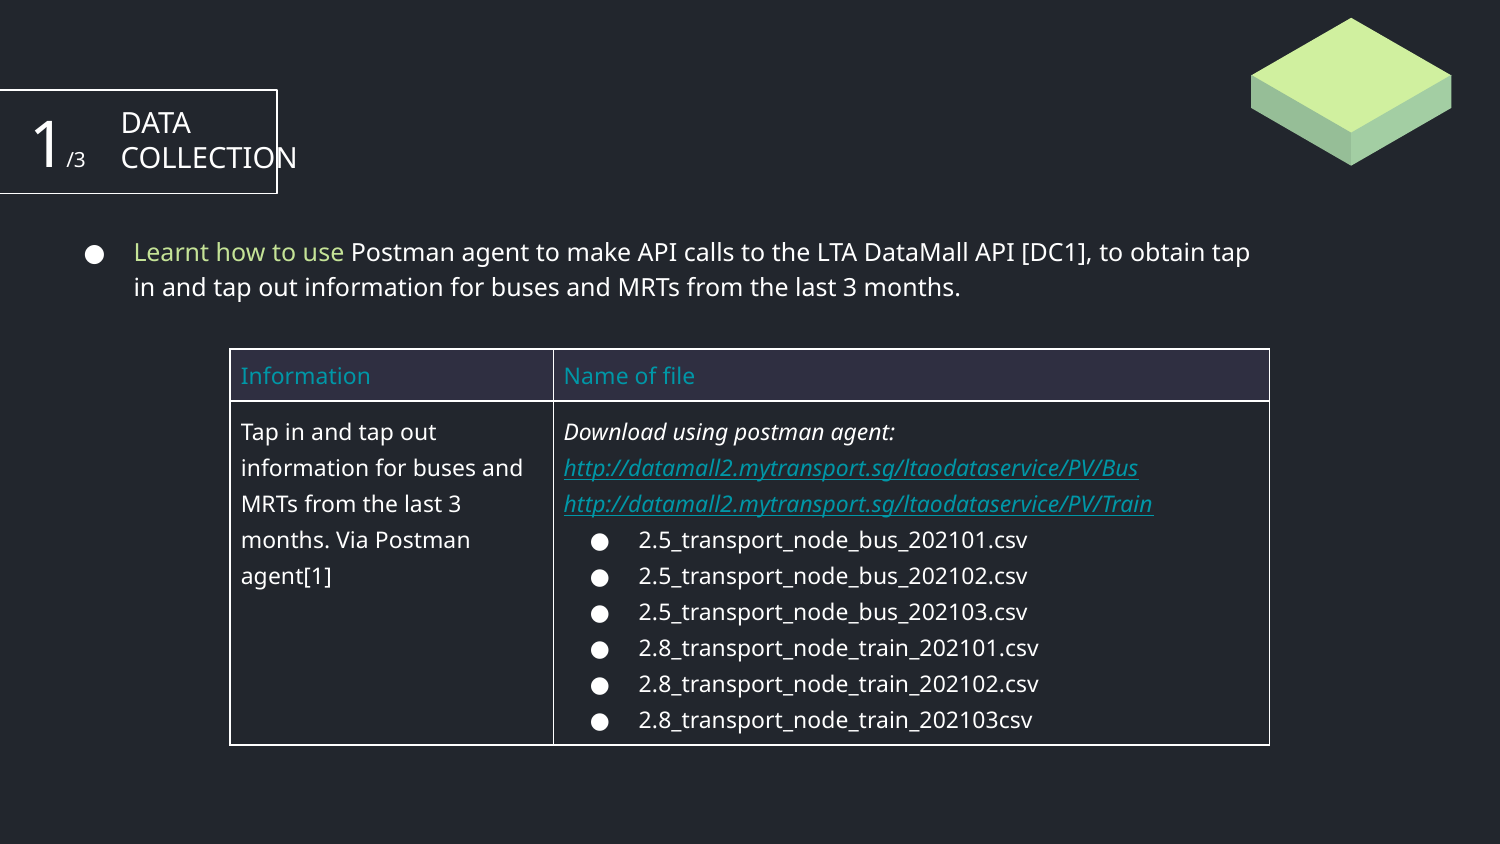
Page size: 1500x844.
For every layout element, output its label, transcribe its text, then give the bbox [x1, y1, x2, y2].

table_cell Download using postman agent: http://datamall2.mytransport.sg/ltaodataservice/PV/Bus http://datamall2.mytransport.sg/ltaodataservice/PV/Train 2.5_transport_node_bus_202101.csv 2.5_transport_node_bus_202102.csv 2.5_transport_node_bus_202103.csv 2.8_transport_node_train_202101.csv 2.8_transport_node_train_202102.csv 2.8_transport_node_train_202103csv [554, 402, 1269, 744]
table_cell Tap in and tap out information for buses and MRTs from the last 3 months. Via Postman agent[1] [231, 402, 553, 744]
list Learnt how to use Postman agent to make API calls to the LTA DataMall API [DC1], to obtain tap in and tap out information for buses and MRTs from the last 3 months. [43, 217, 1270, 316]
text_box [1250, 17, 1452, 167]
title 1/3 [14, 92, 108, 191]
table_header Information [231, 350, 553, 400]
title DATA COLLECTION [105, 62, 325, 218]
table_header Name of file [554, 350, 1269, 400]
